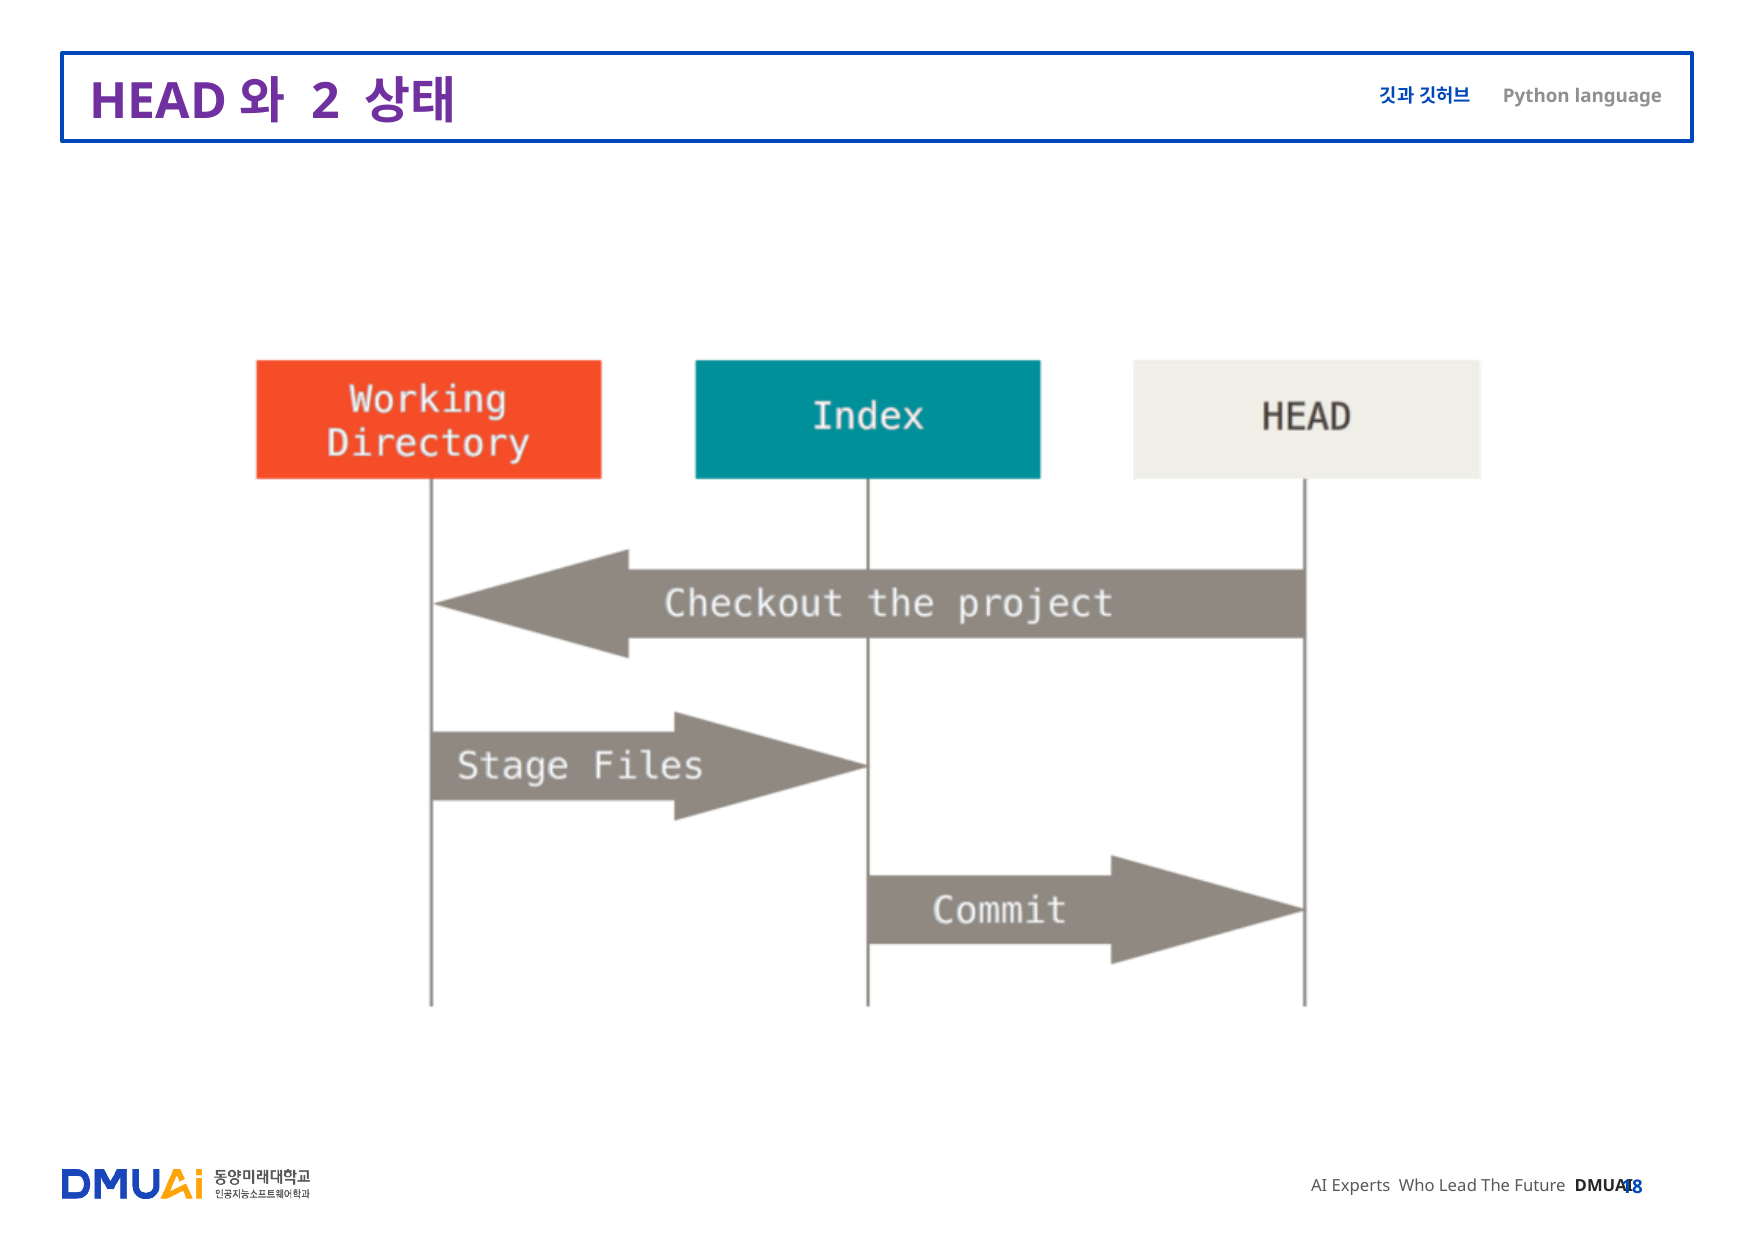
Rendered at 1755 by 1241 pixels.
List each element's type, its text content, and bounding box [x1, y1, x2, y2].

title HEAD와 2 상태 [72, 69, 1055, 128]
picture [62, 1169, 310, 1199]
picture [245, 348, 1497, 1038]
